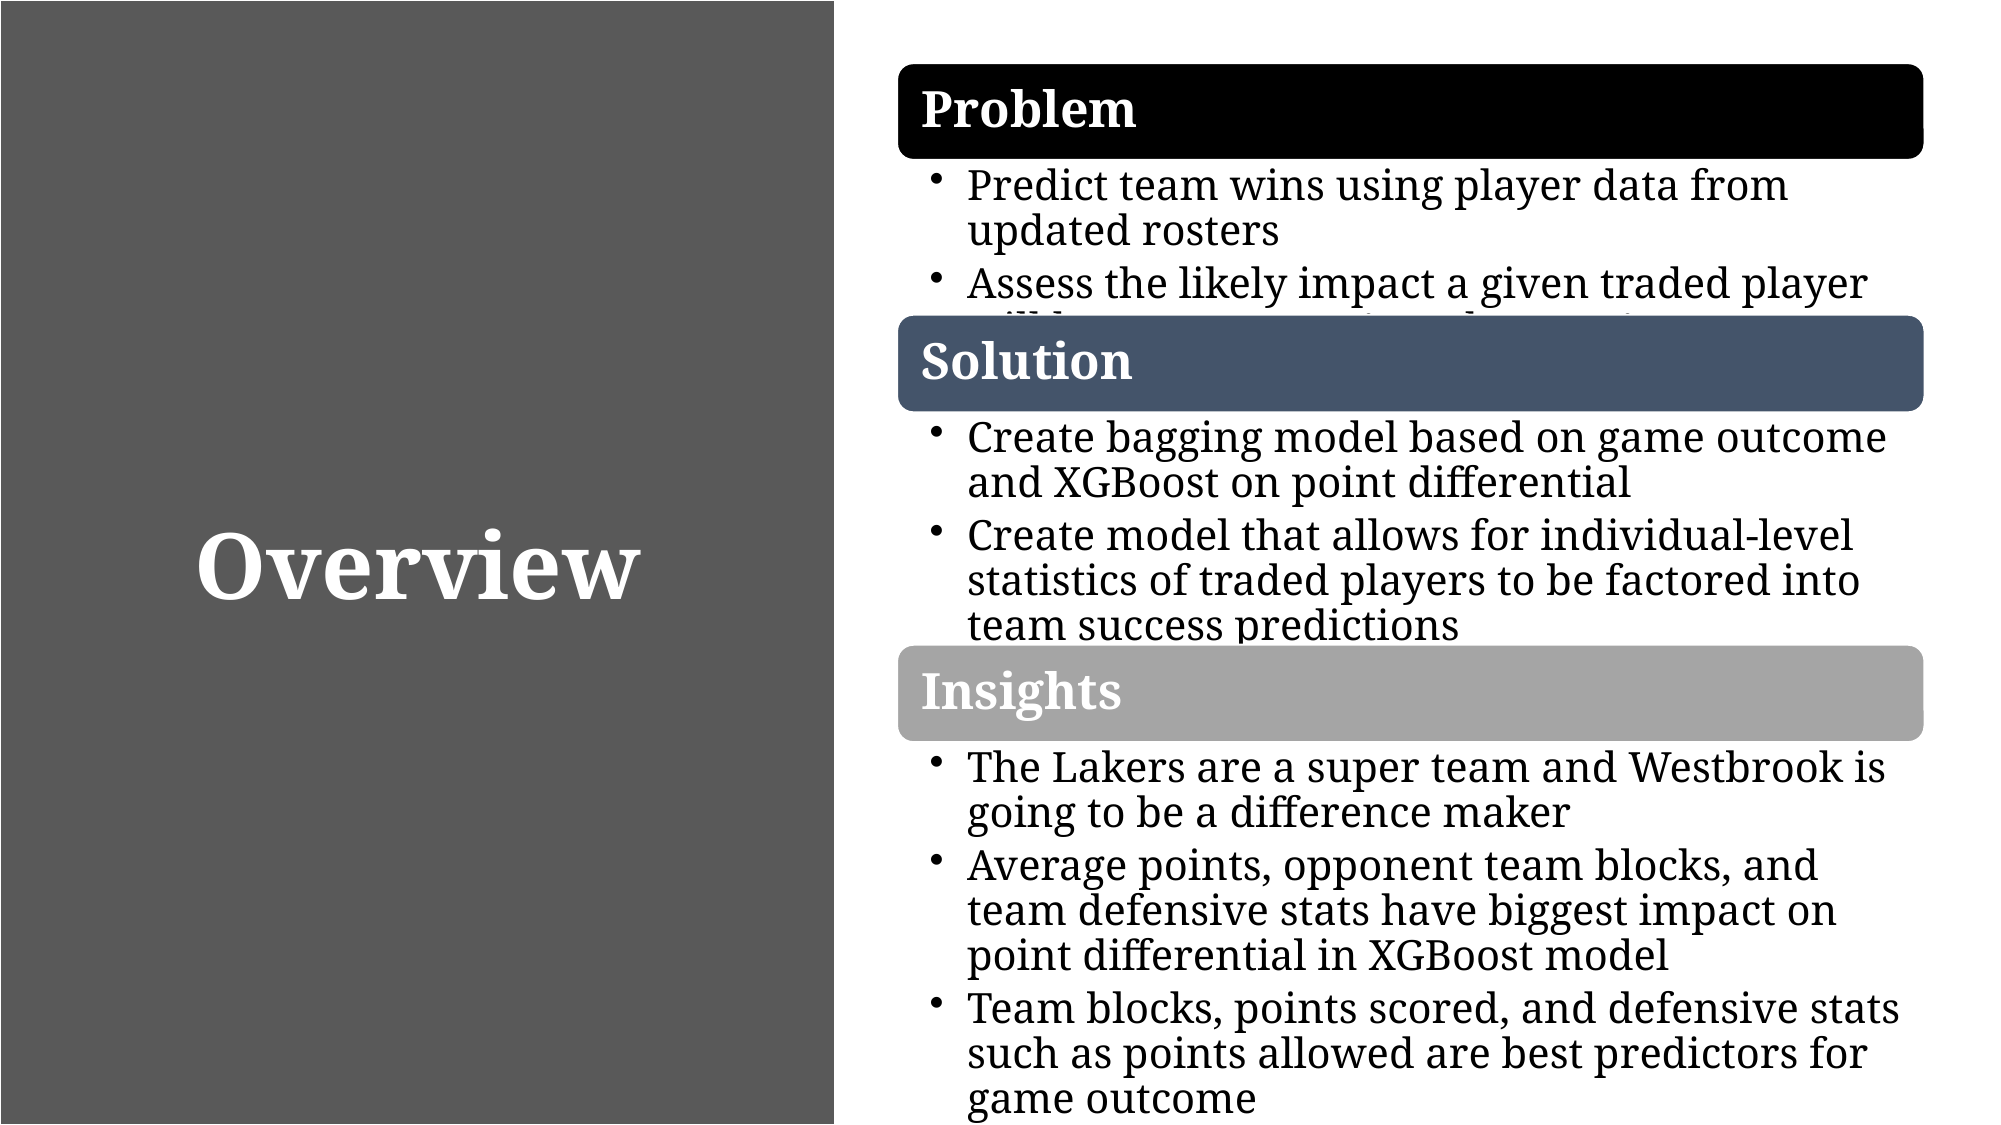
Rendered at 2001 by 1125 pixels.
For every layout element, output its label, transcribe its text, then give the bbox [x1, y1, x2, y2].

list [897, 58, 1925, 1125]
text_box Overview [0, 0, 836, 1125]
